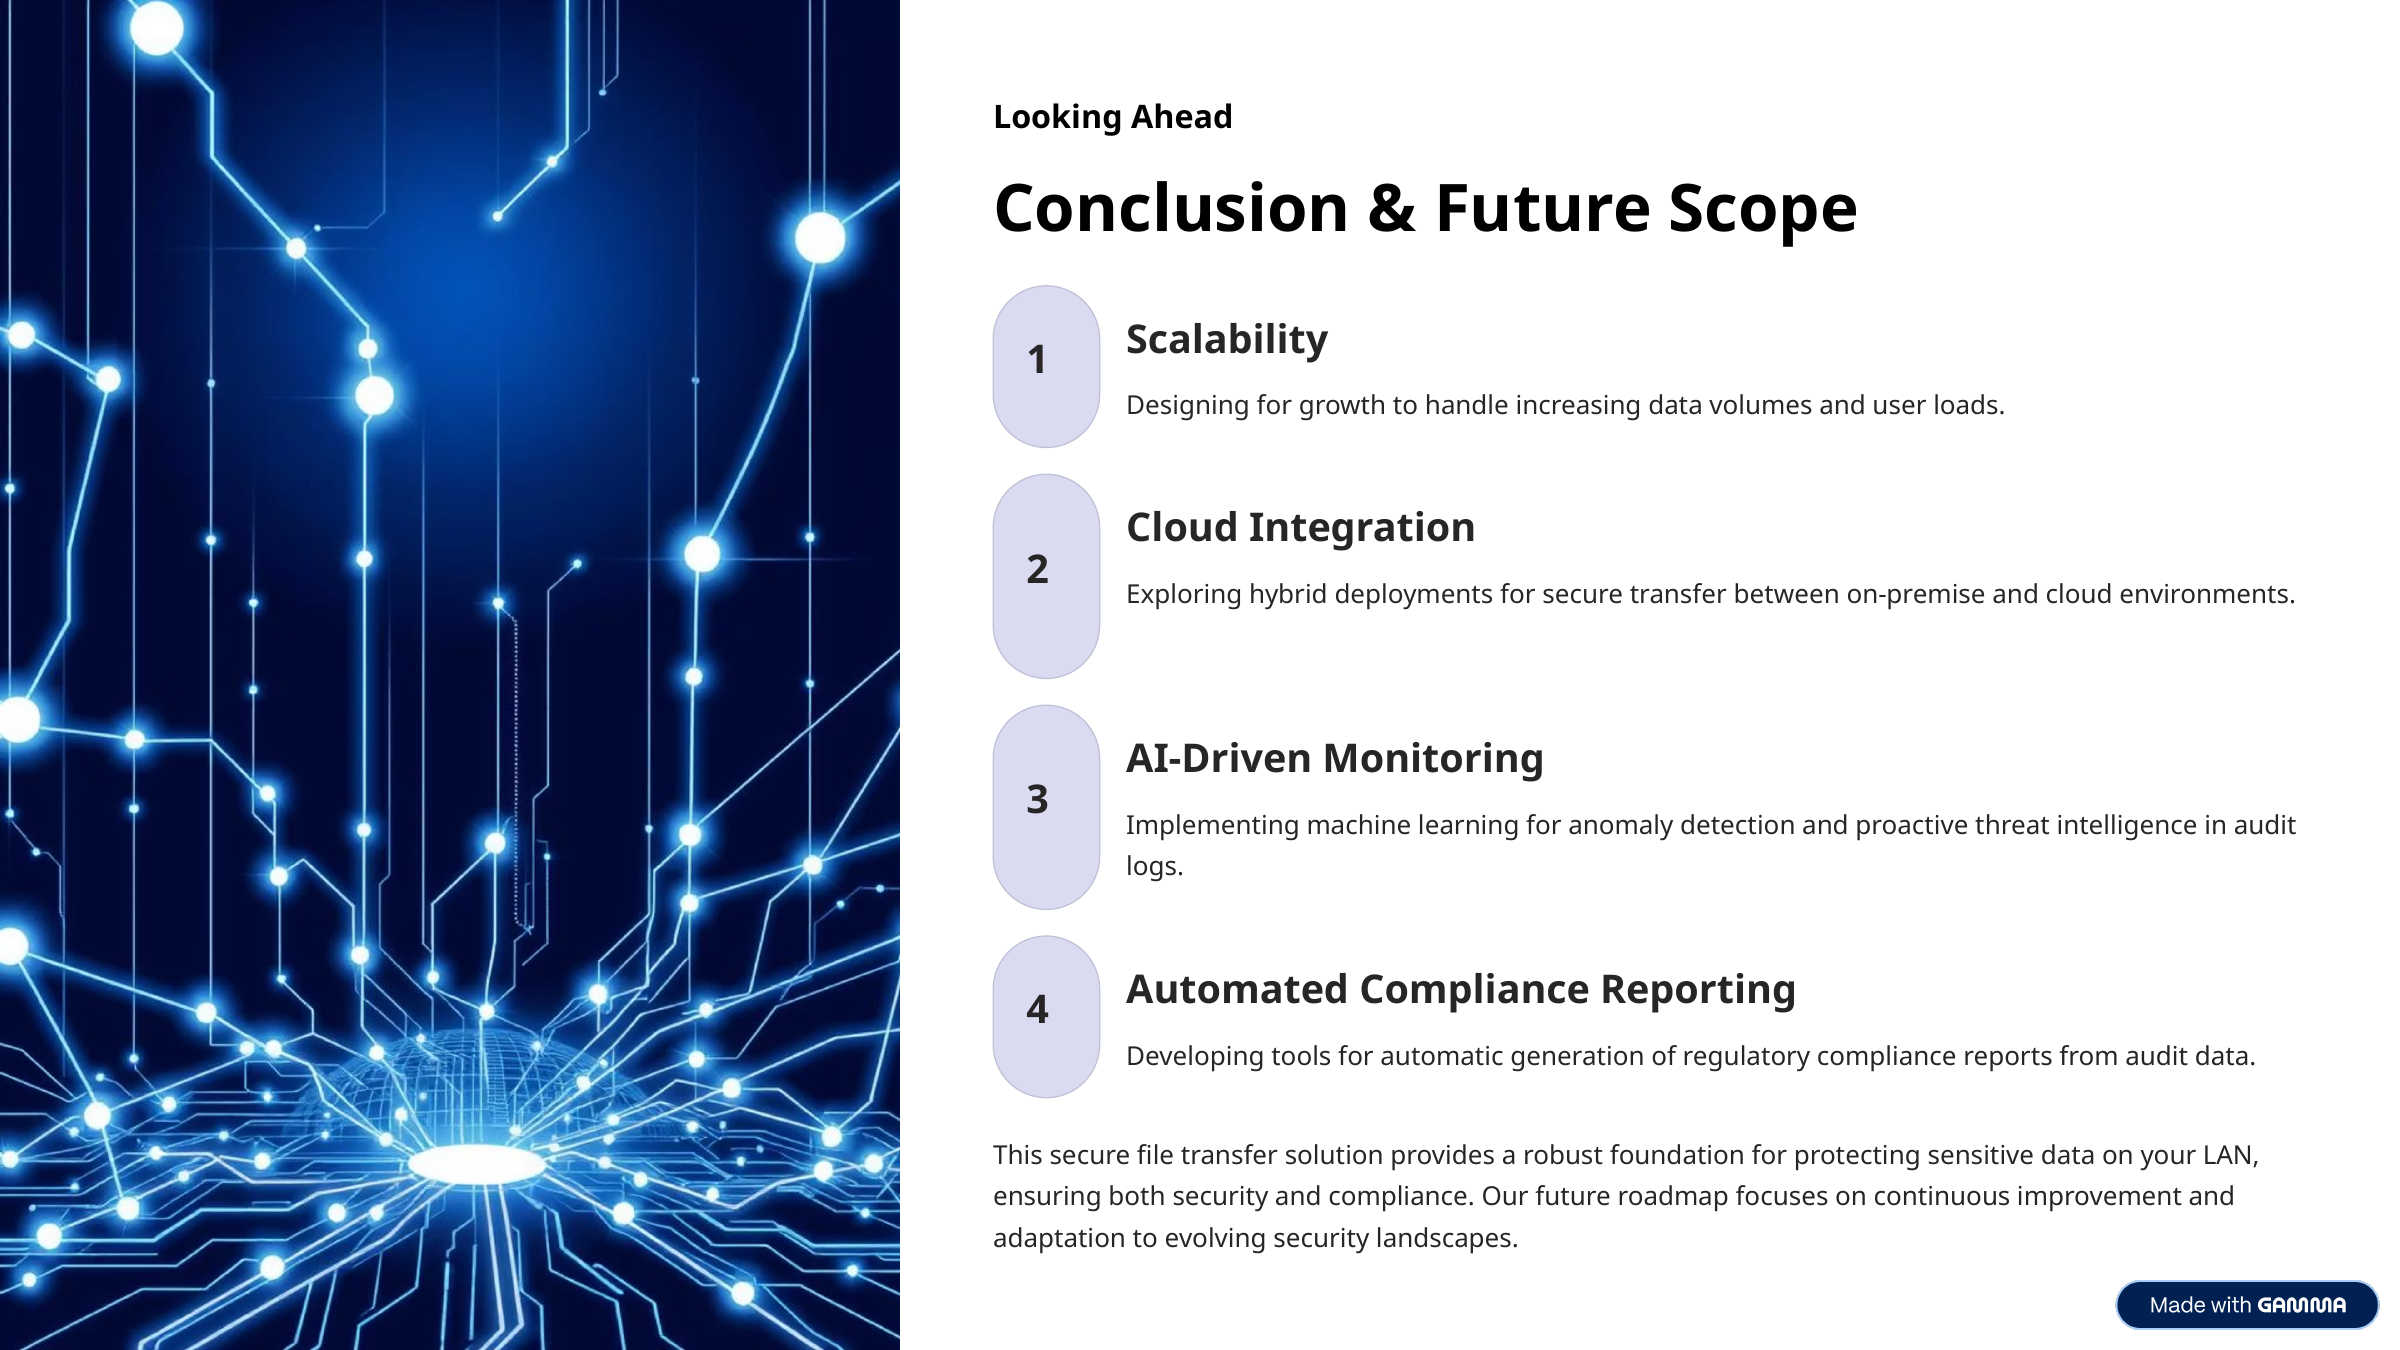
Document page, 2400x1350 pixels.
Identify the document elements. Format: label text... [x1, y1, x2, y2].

text_box [993, 705, 1100, 910]
picture [0, 0, 900, 1350]
text_box Exploring hybrid deployments for secure transfer between on-premise and cloud environments. [1126, 566, 2307, 652]
text_box Conclusion & Future Scope [993, 162, 1868, 246]
text_box 4 [1026, 991, 1067, 1042]
text_box Automated Compliance Reporting [1126, 962, 1786, 1013]
text_box [993, 474, 1100, 679]
text_box [993, 936, 1100, 1098]
text_box Cloud Integration [1126, 500, 1526, 551]
text_box Developing tools for automatic generation of regulatory compliance reports from audit data. [1126, 1028, 2307, 1072]
text_box This secure file transfer solution provides a robust foundation for protecting sensitive data on your LAN, ensuring both security and compliance. Our future roadmap focuses on continuous improvement and adaptation to evolving security landscapes. [993, 1127, 2307, 1256]
text_box AI-Driven Monitoring [1126, 731, 1537, 782]
text_box 2 [1026, 551, 1067, 602]
text_box Scalability [1126, 312, 1526, 363]
text_box [993, 285, 1100, 448]
text_box Looking Ahead [993, 94, 1326, 136]
text_box Implementing machine learning for anomaly detection and proactive threat intelligence in audit logs. [1126, 797, 2307, 883]
text_box Designing for growth to handle increasing data volumes and user loads. [1126, 378, 2307, 421]
picture [2106, 1271, 2389, 1339]
text_box 3 [1026, 782, 1067, 833]
text_box 1 [1026, 341, 1067, 392]
